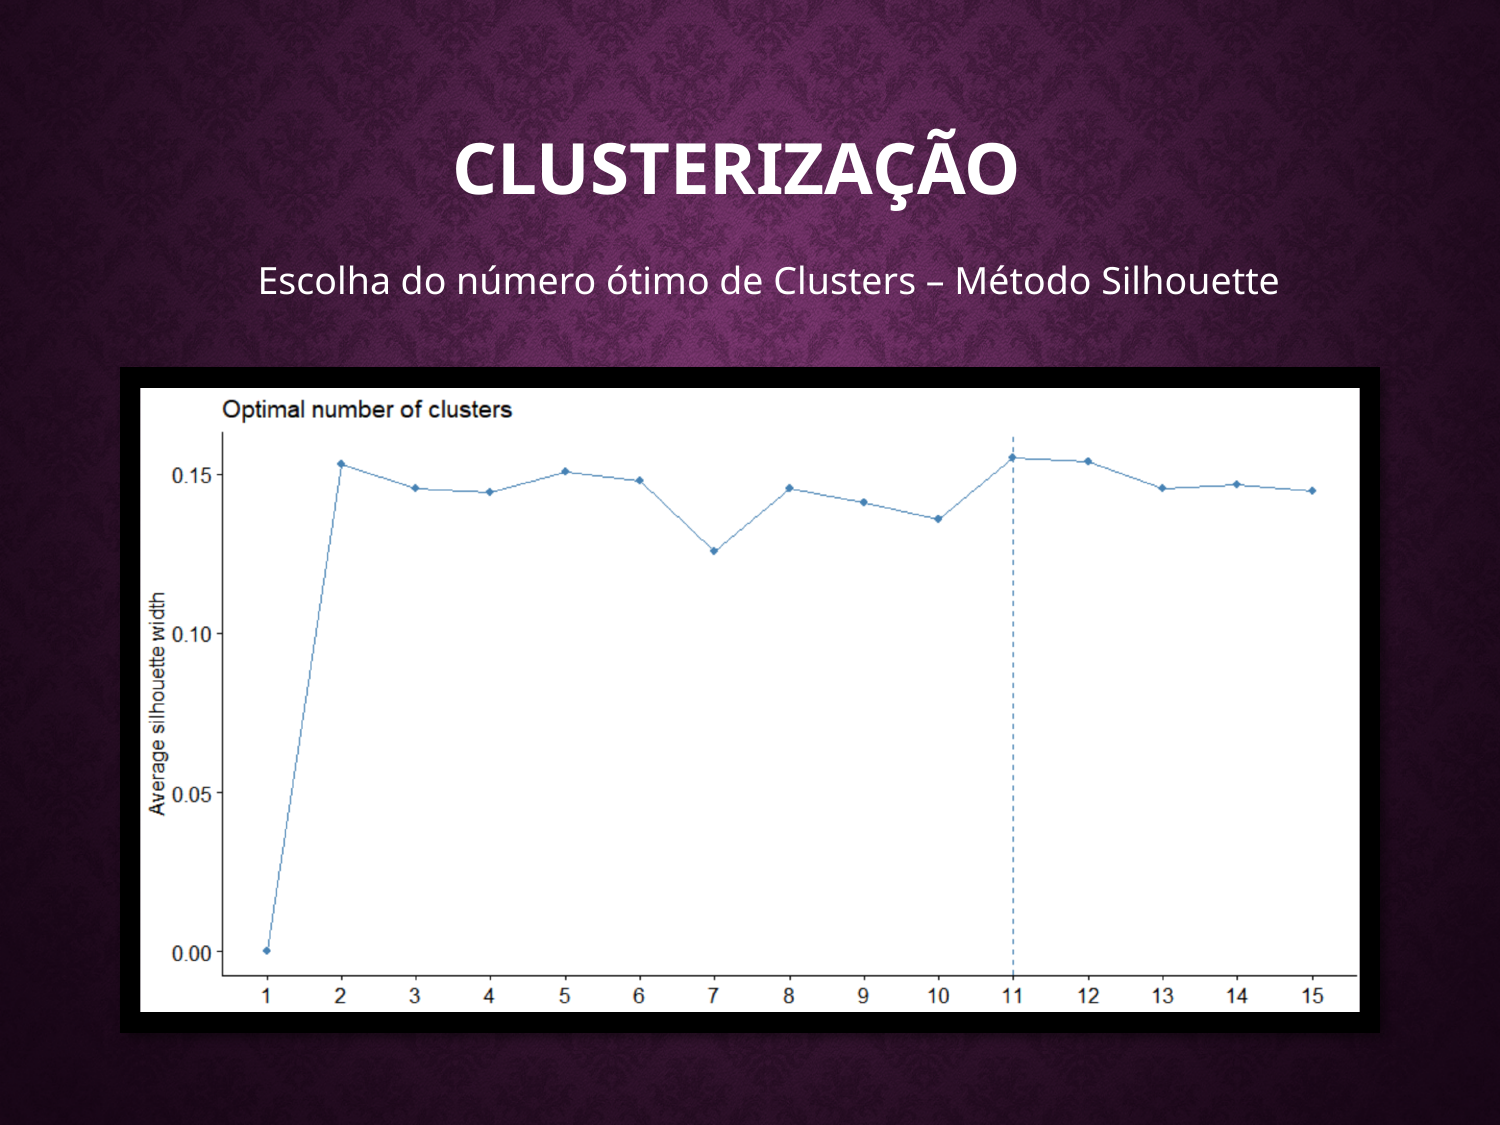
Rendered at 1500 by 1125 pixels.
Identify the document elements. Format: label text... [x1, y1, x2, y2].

title Clusterização [99, 62, 1374, 280]
text_box Escolha do número ótimo de Clusters – Método Silhouette [242, 249, 1296, 310]
picture [139, 386, 1361, 1013]
